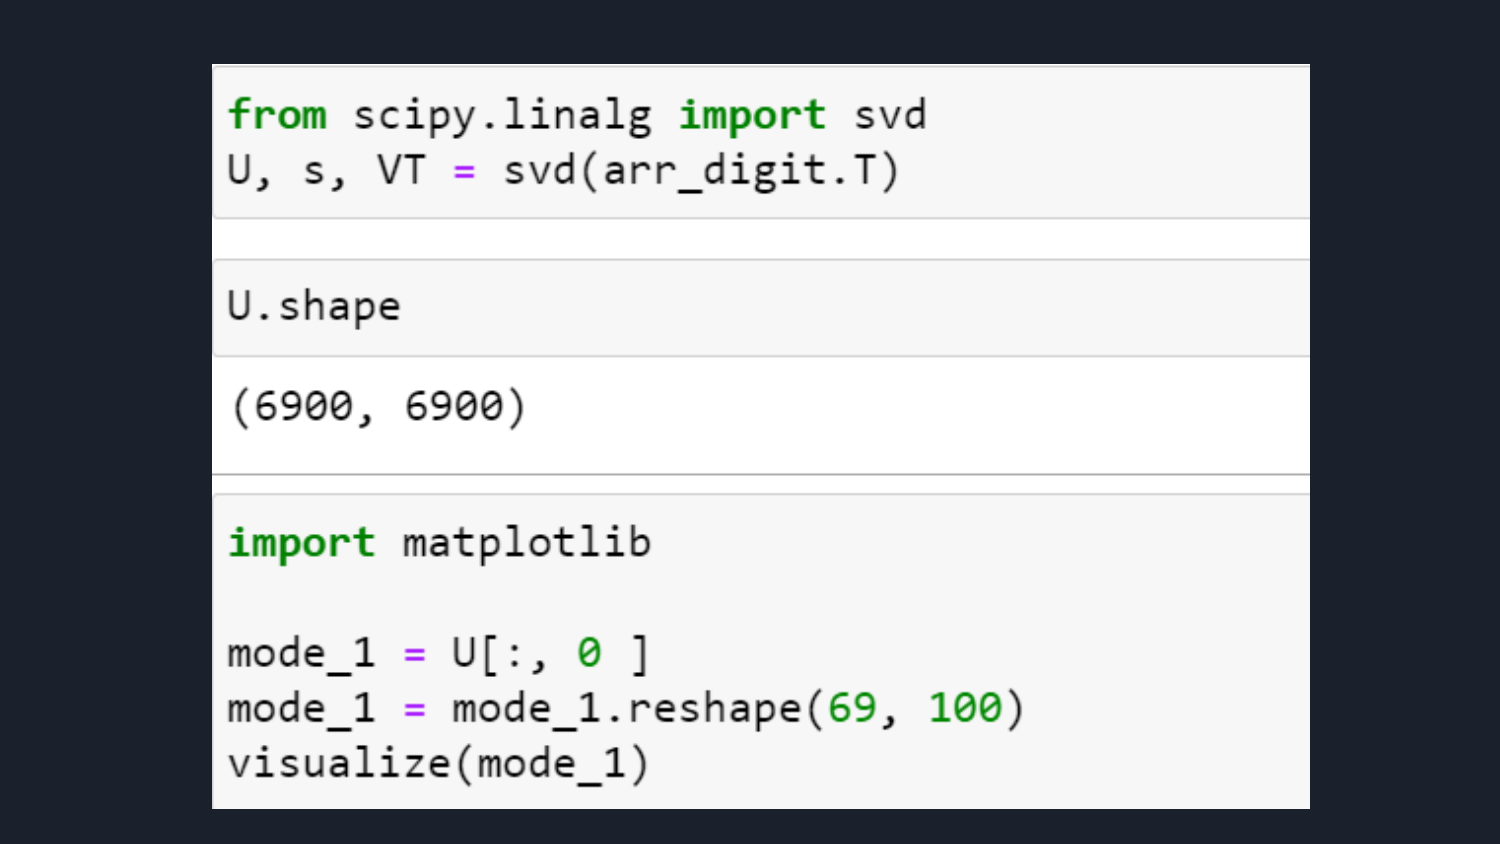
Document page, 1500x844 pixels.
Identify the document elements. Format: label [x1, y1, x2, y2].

picture [212, 64, 1310, 810]
